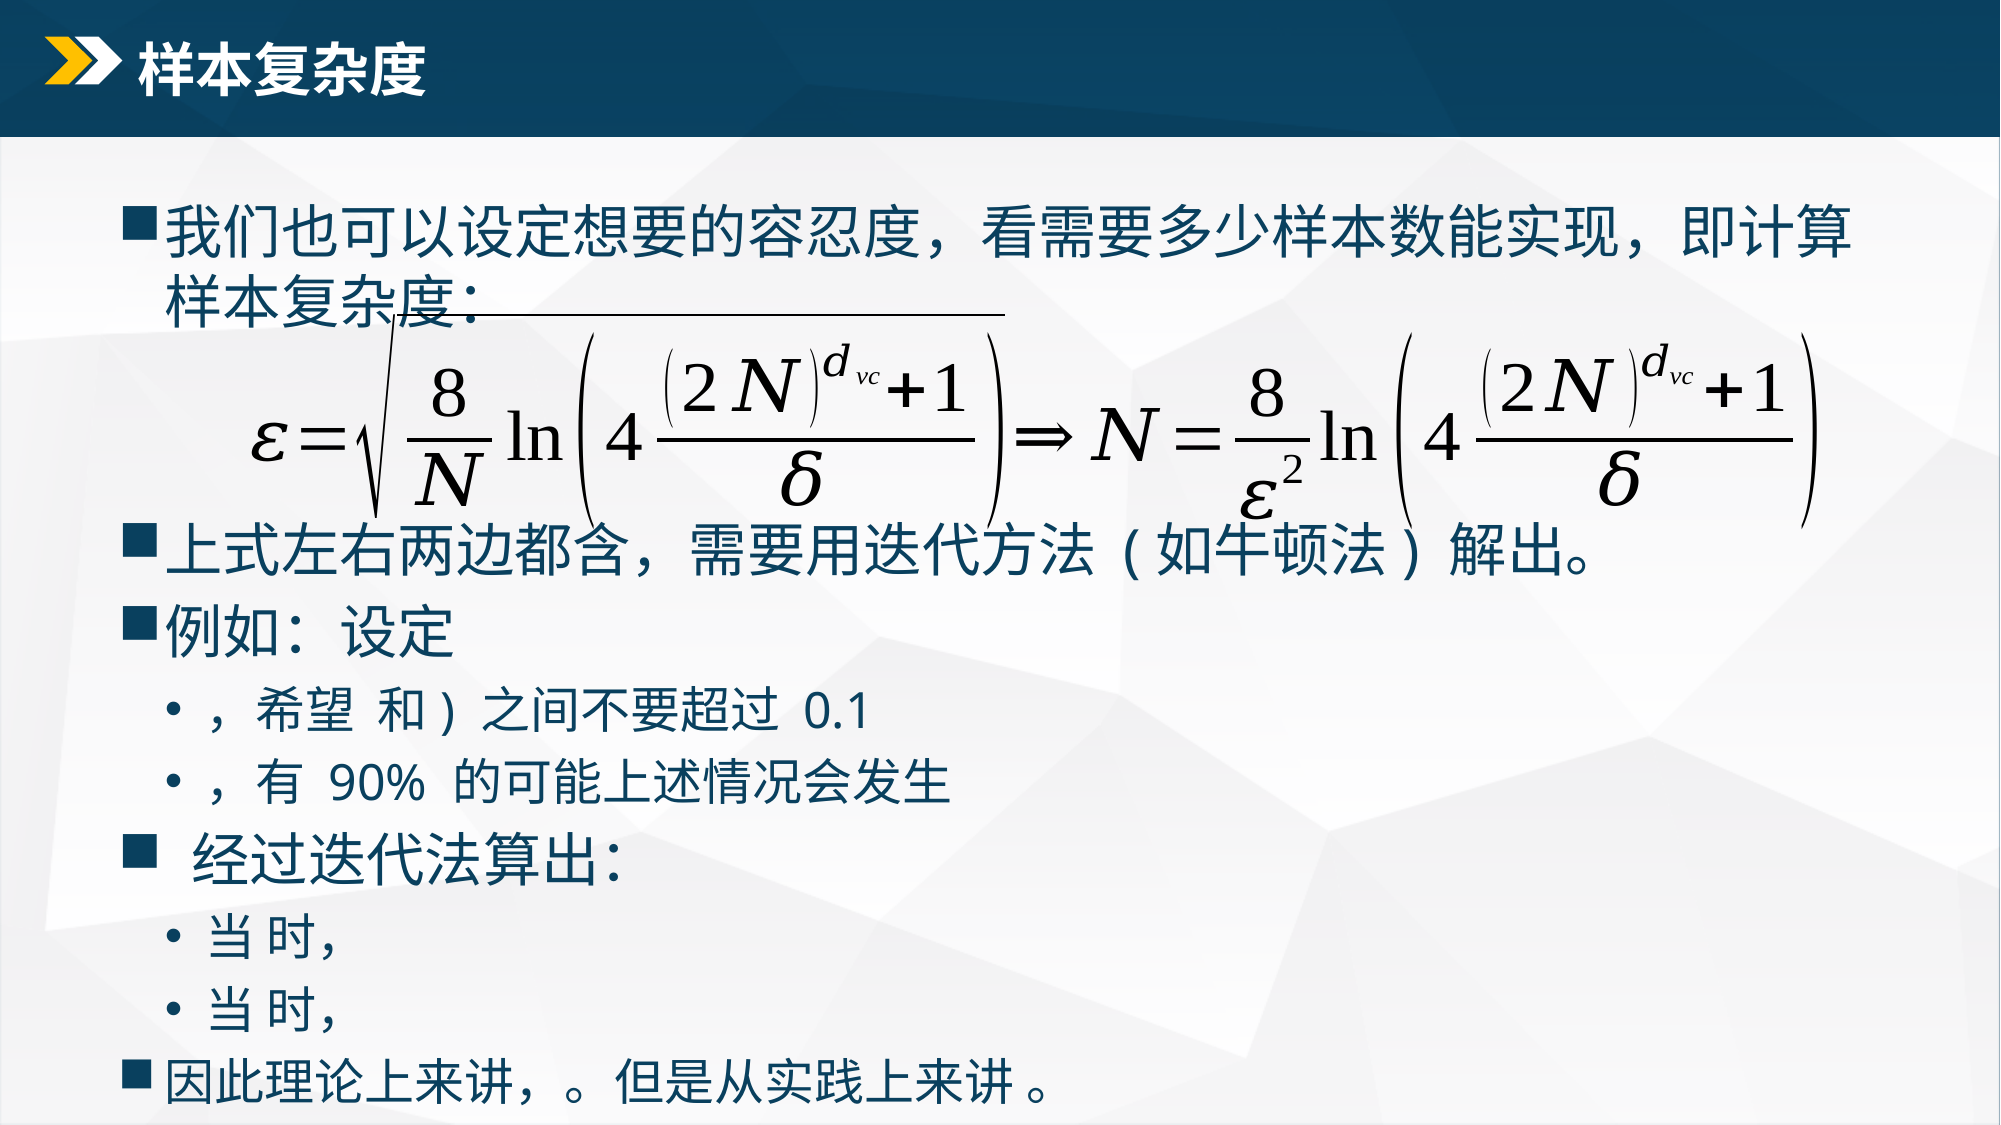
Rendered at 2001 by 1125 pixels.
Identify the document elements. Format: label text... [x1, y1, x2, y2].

picture [0, 0, 2000, 1125]
title 样本复杂度 [122, 33, 1755, 124]
